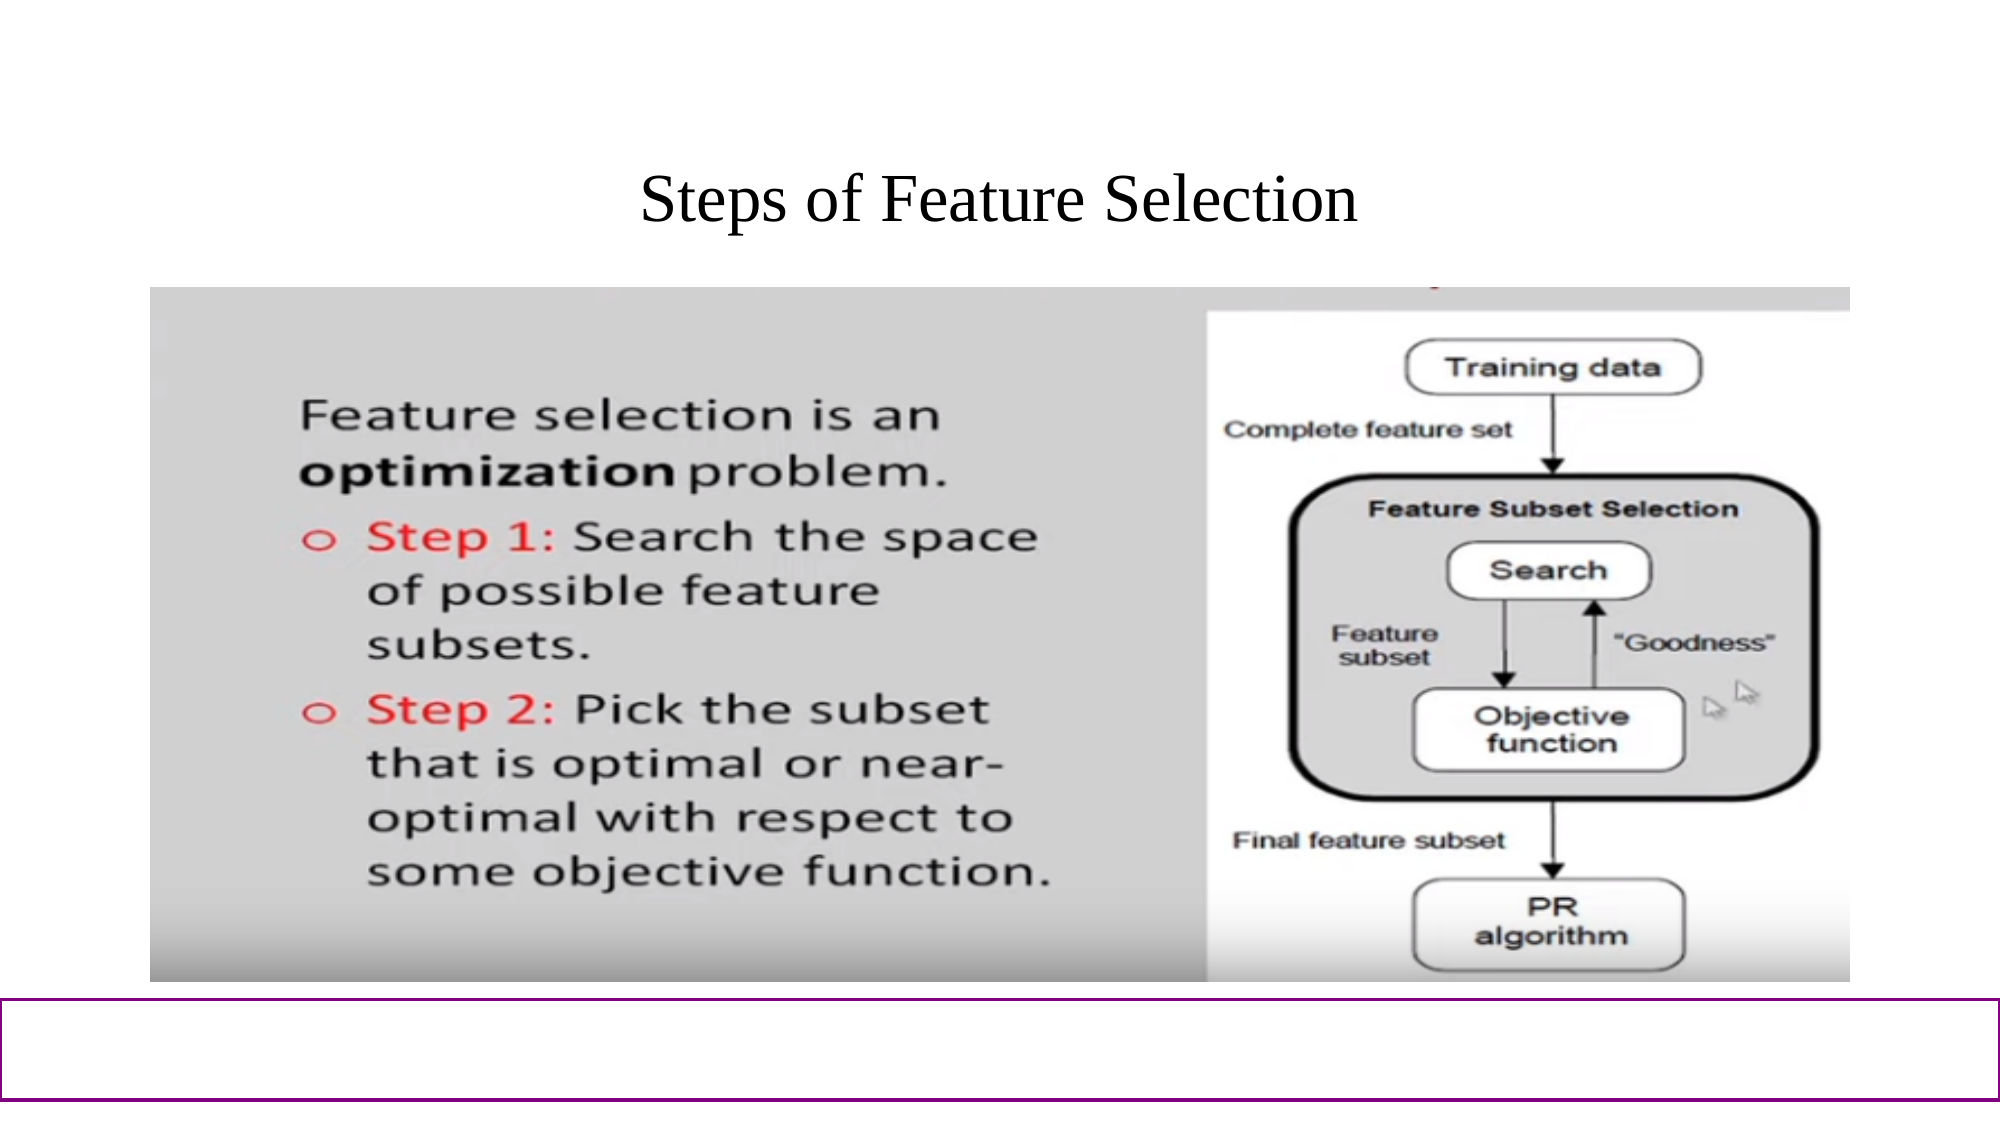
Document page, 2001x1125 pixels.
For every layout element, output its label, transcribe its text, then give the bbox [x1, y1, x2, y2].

title Steps of Feature Selection [150, 99, 1850, 287]
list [149, 287, 1851, 982]
footer [0, 998, 2000, 1102]
